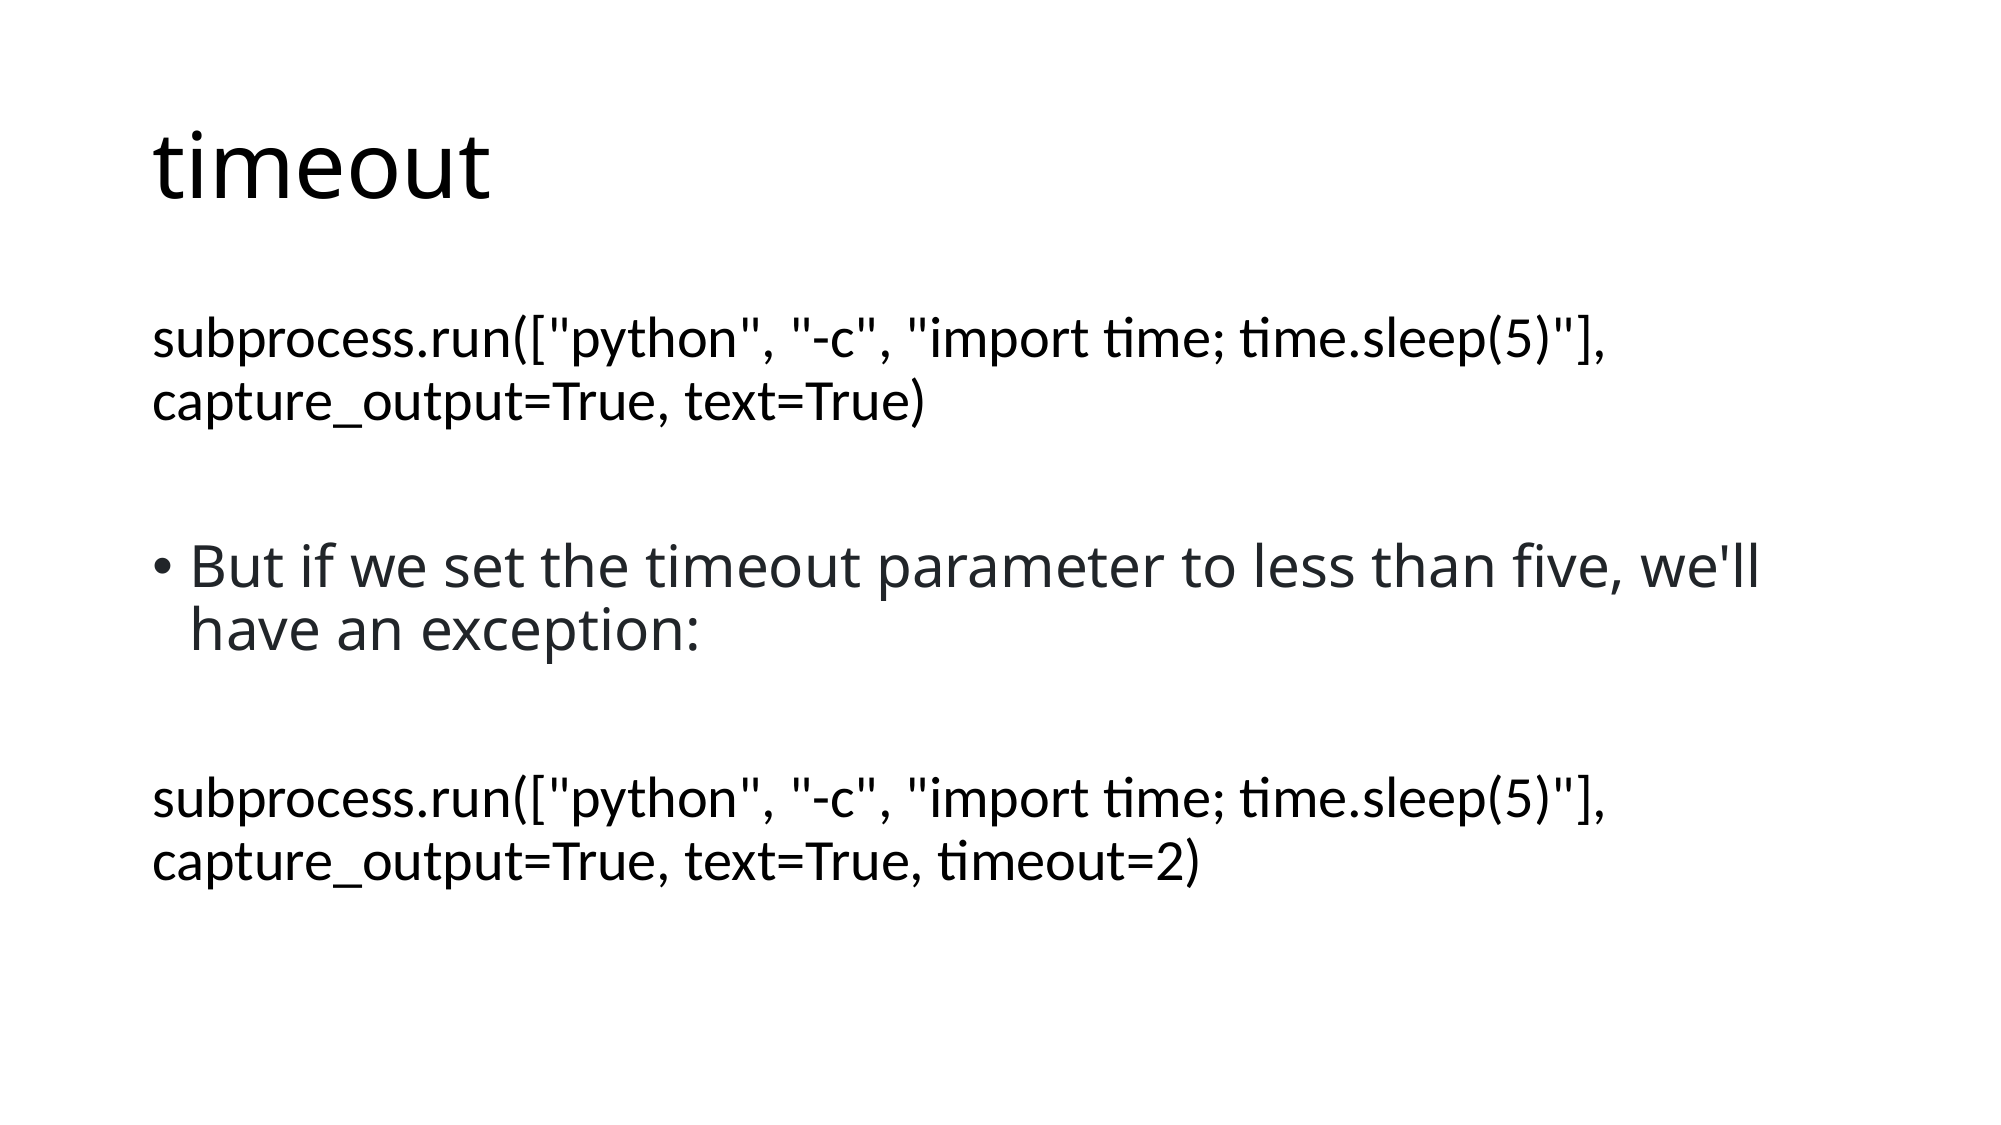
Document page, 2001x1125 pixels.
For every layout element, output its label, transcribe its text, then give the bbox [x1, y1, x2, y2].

title timeout [137, 59, 1863, 278]
list subprocess.run(["python", "-c", "import time; time.sleep(5)"], capture_output=True, text=True) But if we set the timeout parameter to less than five, we'll have an exception: subprocess.run(["python", "-c", "import time; time.sleep(5)"], capture_output=True, text=True, timeout=2) [137, 299, 1863, 1014]
